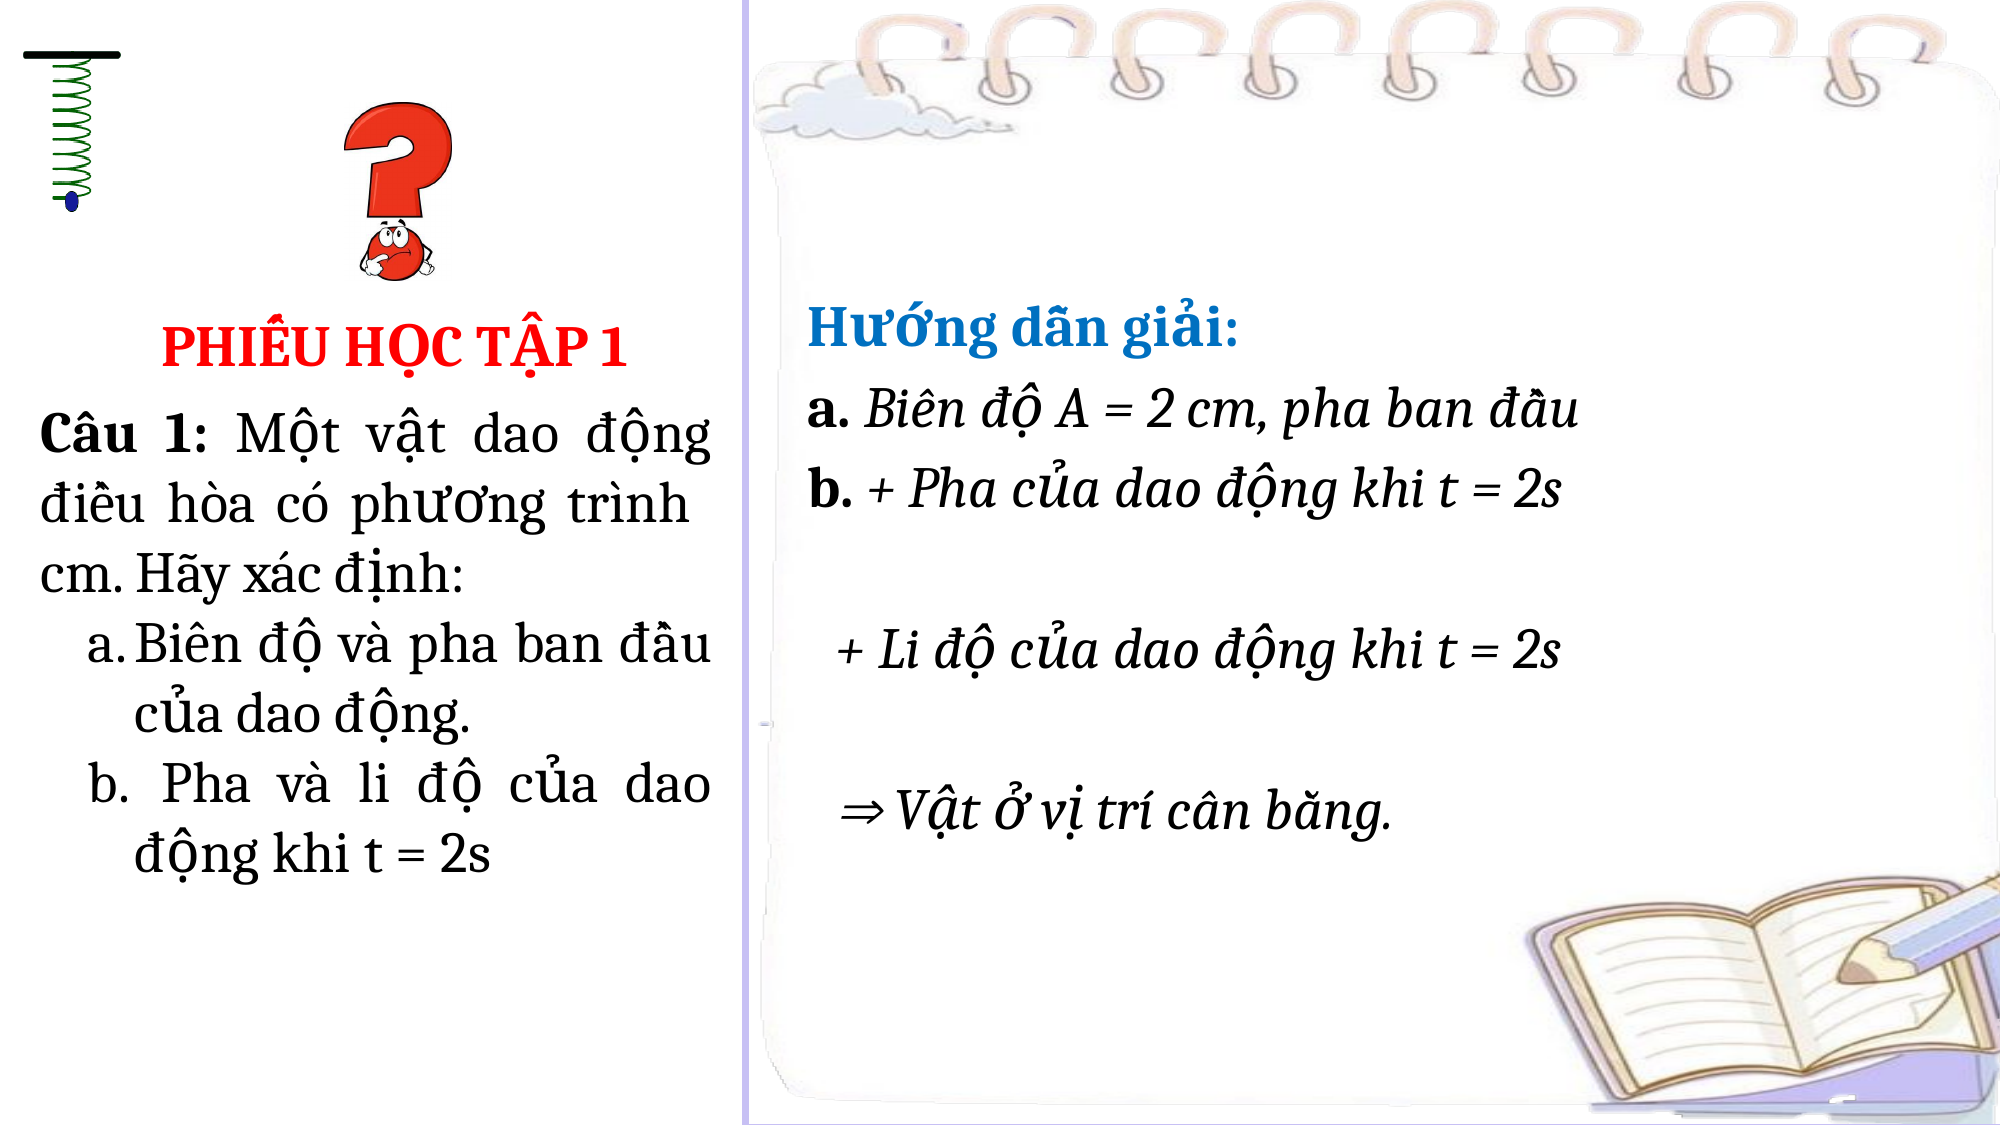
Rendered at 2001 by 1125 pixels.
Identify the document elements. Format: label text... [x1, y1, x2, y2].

text_box PHIẾU HỌC TẬP 1 [136, 300, 653, 386]
picture [10, 24, 137, 301]
picture [748, 0, 2000, 1125]
picture [344, 102, 452, 281]
